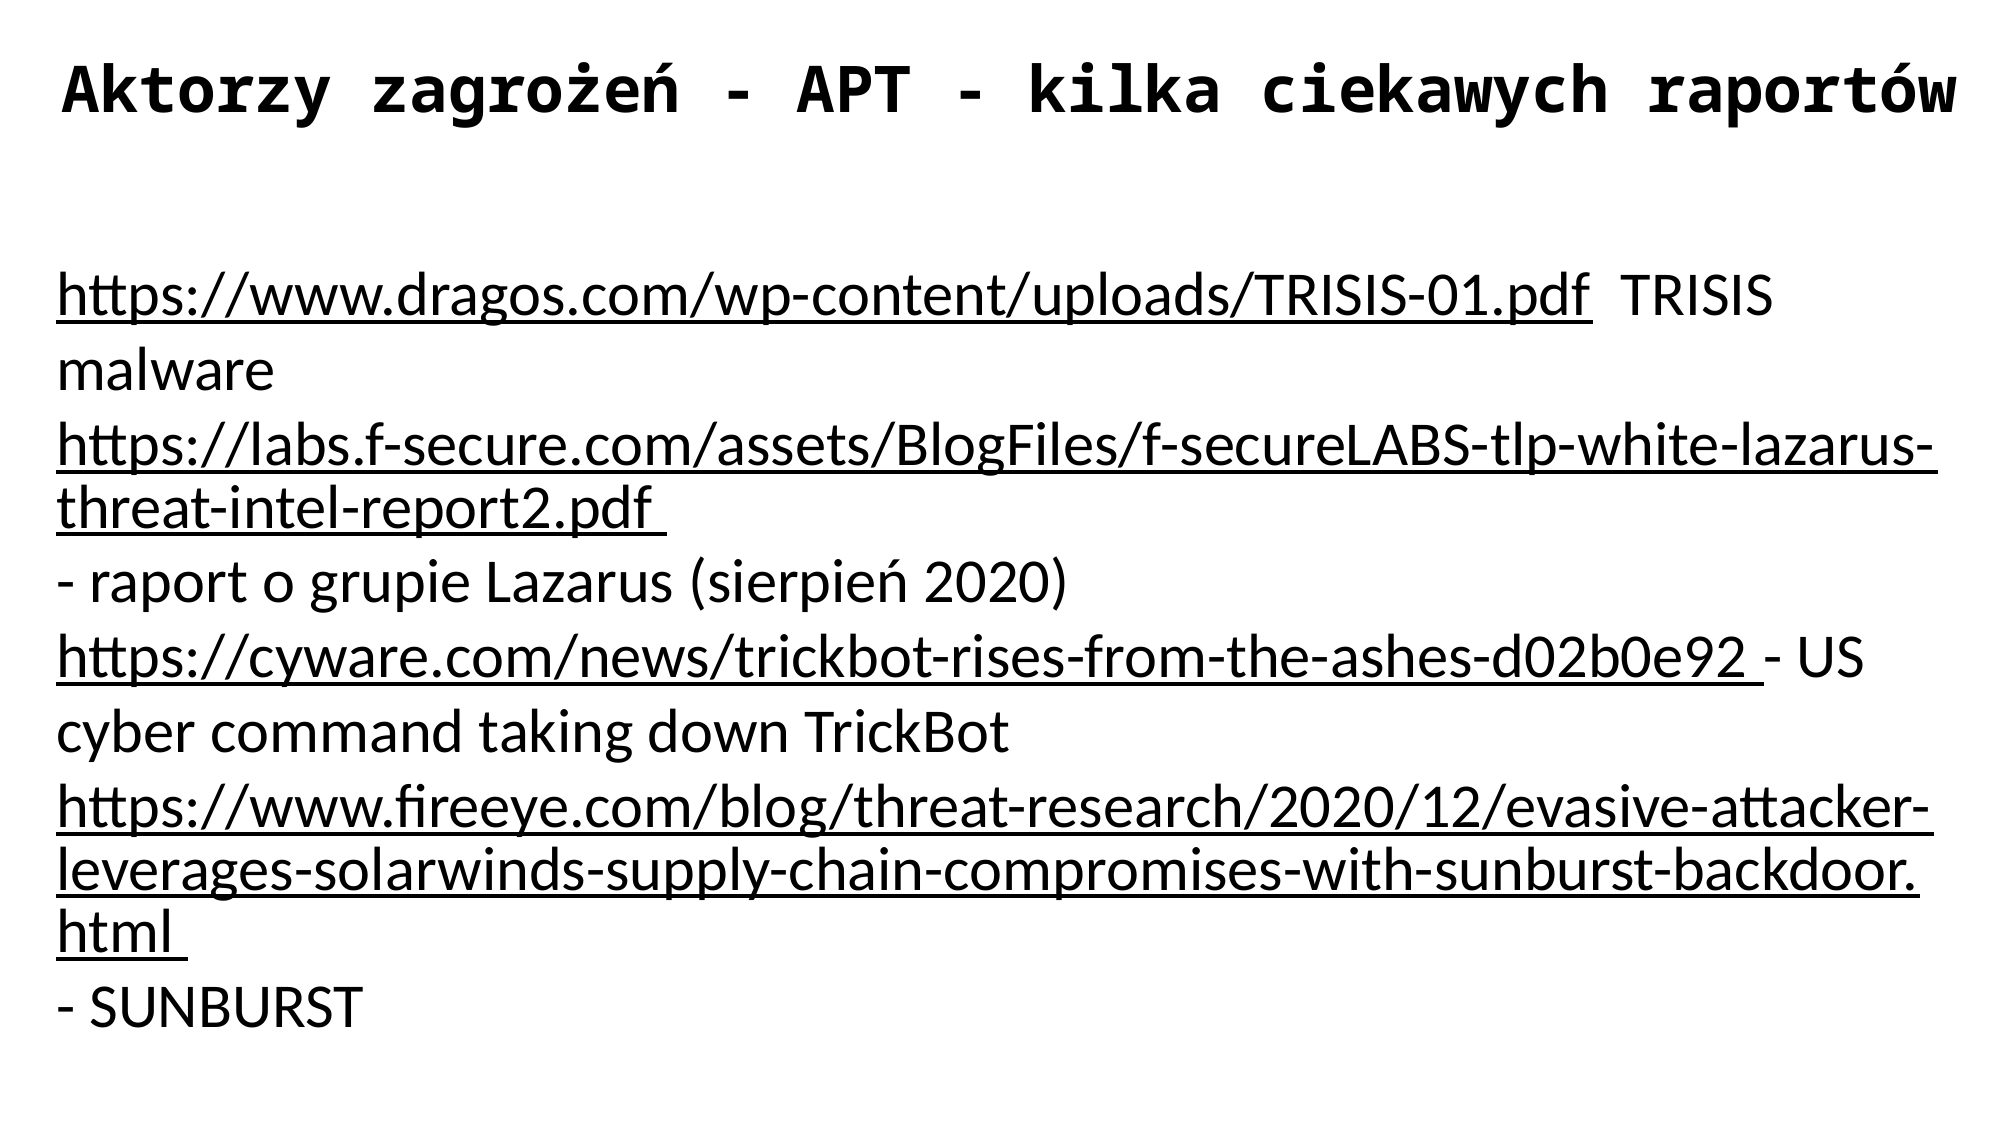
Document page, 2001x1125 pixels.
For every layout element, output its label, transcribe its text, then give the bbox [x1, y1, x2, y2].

title Aktorzy zagrożeń - APT - kilka ciekawych raportów [45, 21, 1977, 162]
text_box https://www.dragos.com/wp-content/uploads/TRISIS-01.pdf TRISIS malware https://labs.f-secure.com/assets/BlogFiles/f-secureLABS-tlp-white-lazarus-threat-intel-report2.pdf - raport o grupie Lazarus (sierpień 2020) https://cyware.com/news/trickbot-rises-from-the-ashes-d02b0e92 - US cyber command taking down TrickBot https://www.fireeye.com/blog/threat-research/2020/12/evasive-attacker-leverages-solarwinds-supply-chain-compromises-with-sunburst-backdoor.html - SUNBURST [41, 245, 1959, 936]
